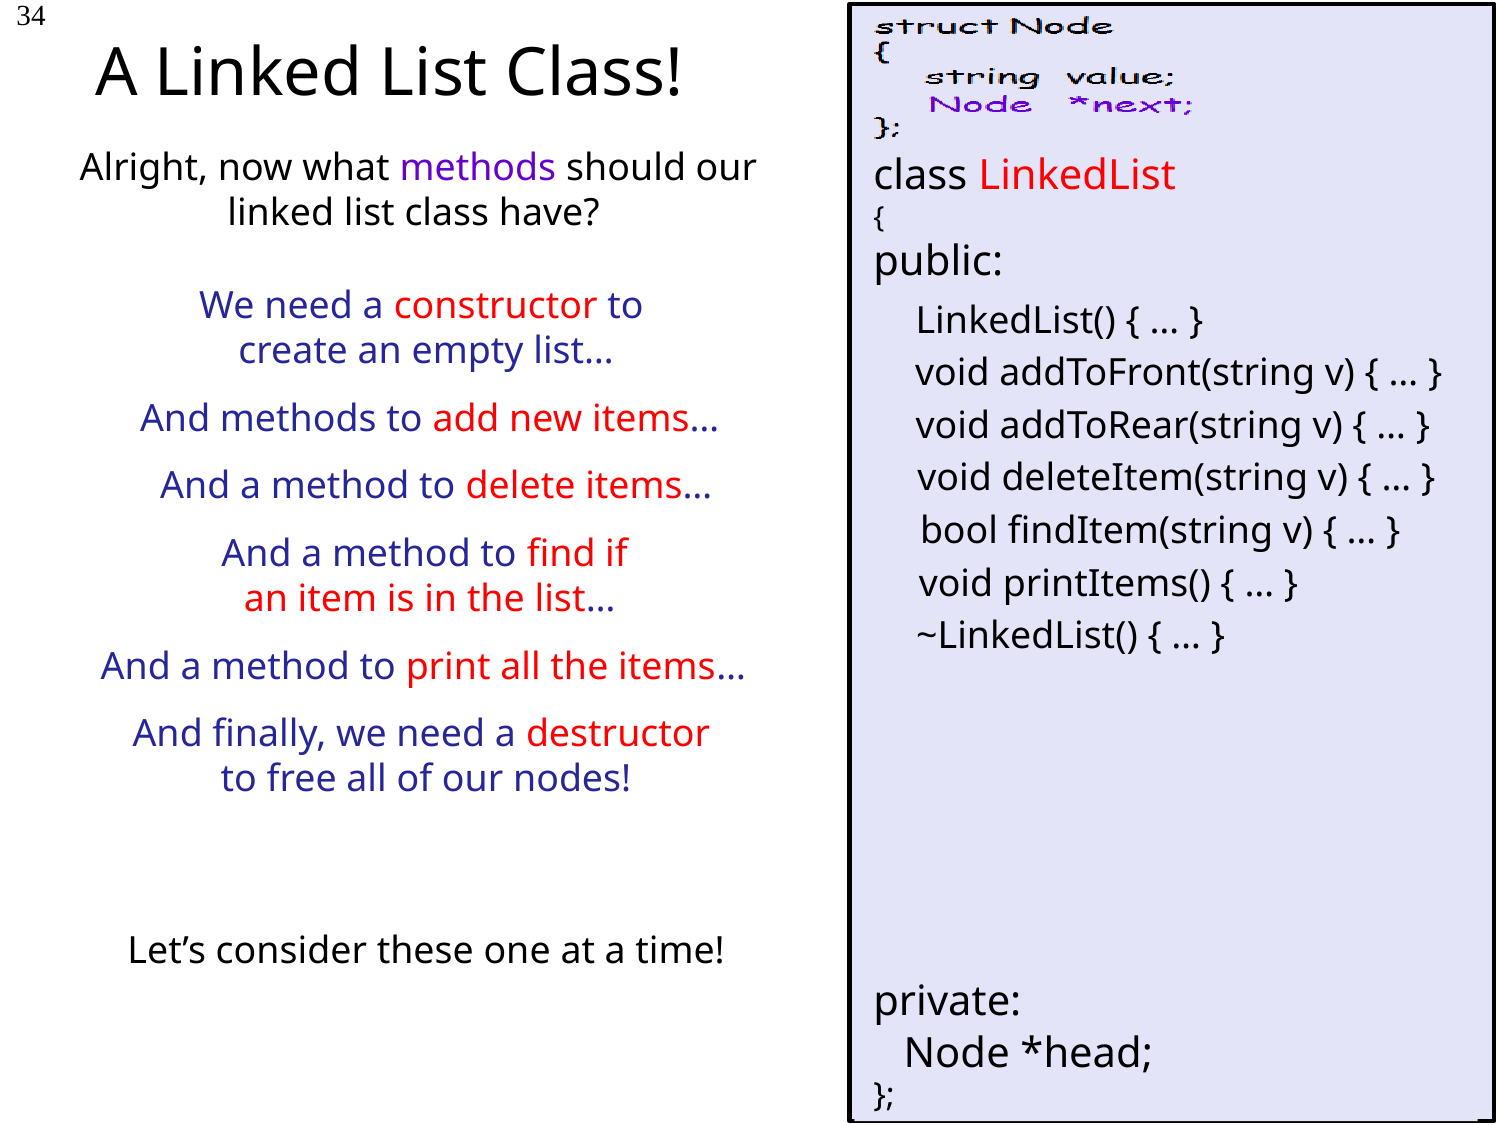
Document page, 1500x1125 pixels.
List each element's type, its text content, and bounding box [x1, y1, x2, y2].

text_box We need a constructor to create an empty list… [32, 273, 820, 379]
text_box And methods to add new items… [36, 386, 824, 447]
text_box int main(void) { } [847, 261, 854, 1121]
text_box And a method to delete items… [42, 454, 830, 514]
text_box void addToFront(string v) { … } [900, 340, 1500, 393]
text_box [849, 3, 1495, 261]
text_box And finally, we need a destructor to free all of our nodes! [32, 702, 820, 807]
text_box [868, 356, 1478, 917]
text_box bool findItem(string v) { … } [1482, 498, 1500, 551]
text_box Let’s consider these one at a time! [32, 918, 820, 979]
text_box Alright, now what methods should our linked list class have? [24, 135, 813, 241]
text_box void deleteItem(string v) { … } [1482, 445, 1500, 498]
text_box void printItems() { … } [1482, 551, 1500, 611]
text_box void addToRear(string v) { … } [1482, 393, 1500, 445]
slide_number 34 [0, 0, 61, 65]
picture [863, 12, 1441, 142]
text_box And a method to find if an item is in the list… [36, 521, 824, 627]
text_box LinkedList() { … } [900, 288, 1405, 340]
text_box [854, 154, 1478, 1122]
text_box And a method to print all the items… [29, 634, 817, 695]
title A Linked List Class! [79, 0, 1355, 163]
text_box Node *head; [888, 1018, 1448, 1084]
text_box class LinkedList { public: private: }; [858, 140, 1500, 1121]
